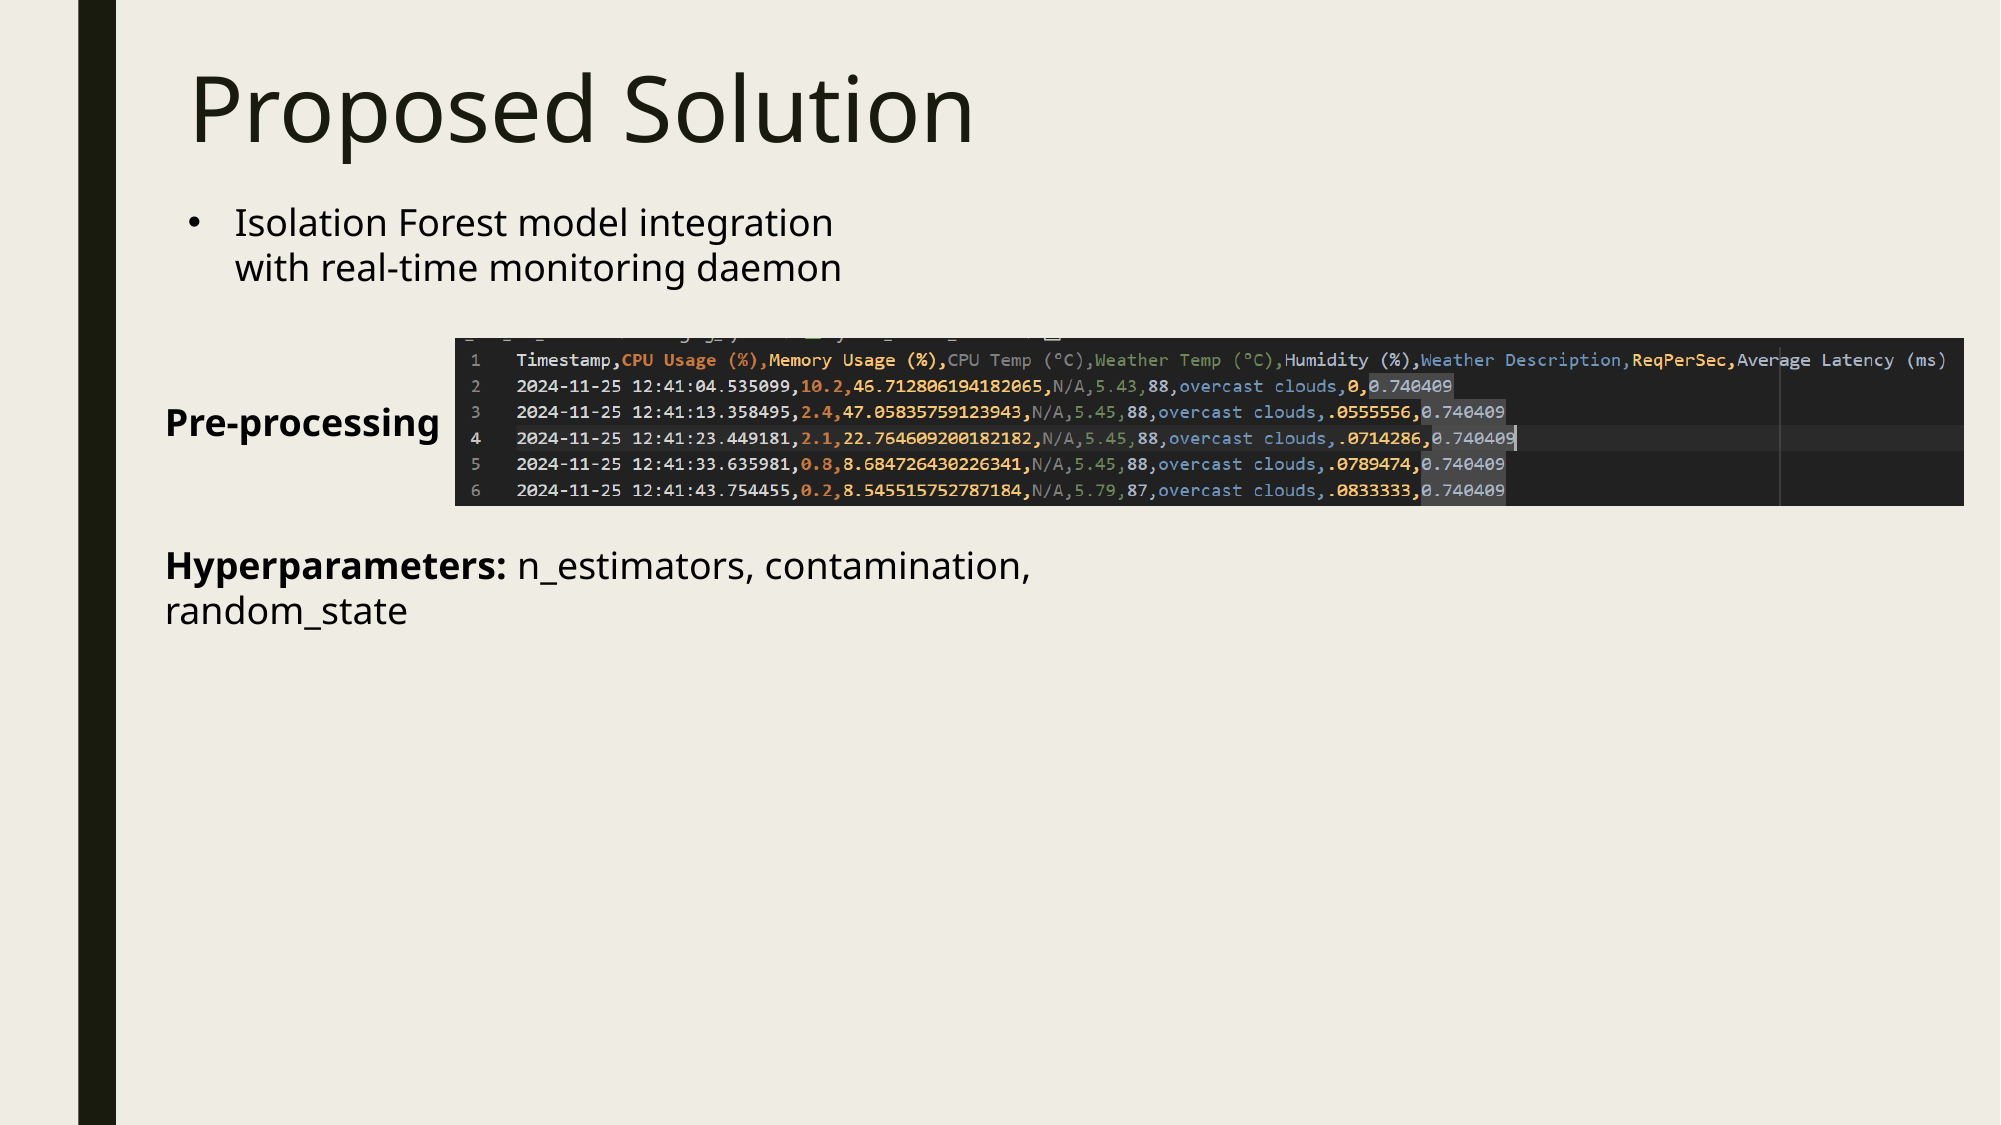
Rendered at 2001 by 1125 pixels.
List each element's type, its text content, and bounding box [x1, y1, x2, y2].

picture [455, 338, 1964, 506]
text_box Pre-processing [149, 391, 455, 497]
text_box Hyperparameters: n_estimators, contamination, random_state [150, 534, 1250, 640]
title Proposed Solution [173, 56, 1749, 174]
text_box Isolation Forest model integration with real-time monitoring daemon [173, 191, 872, 296]
